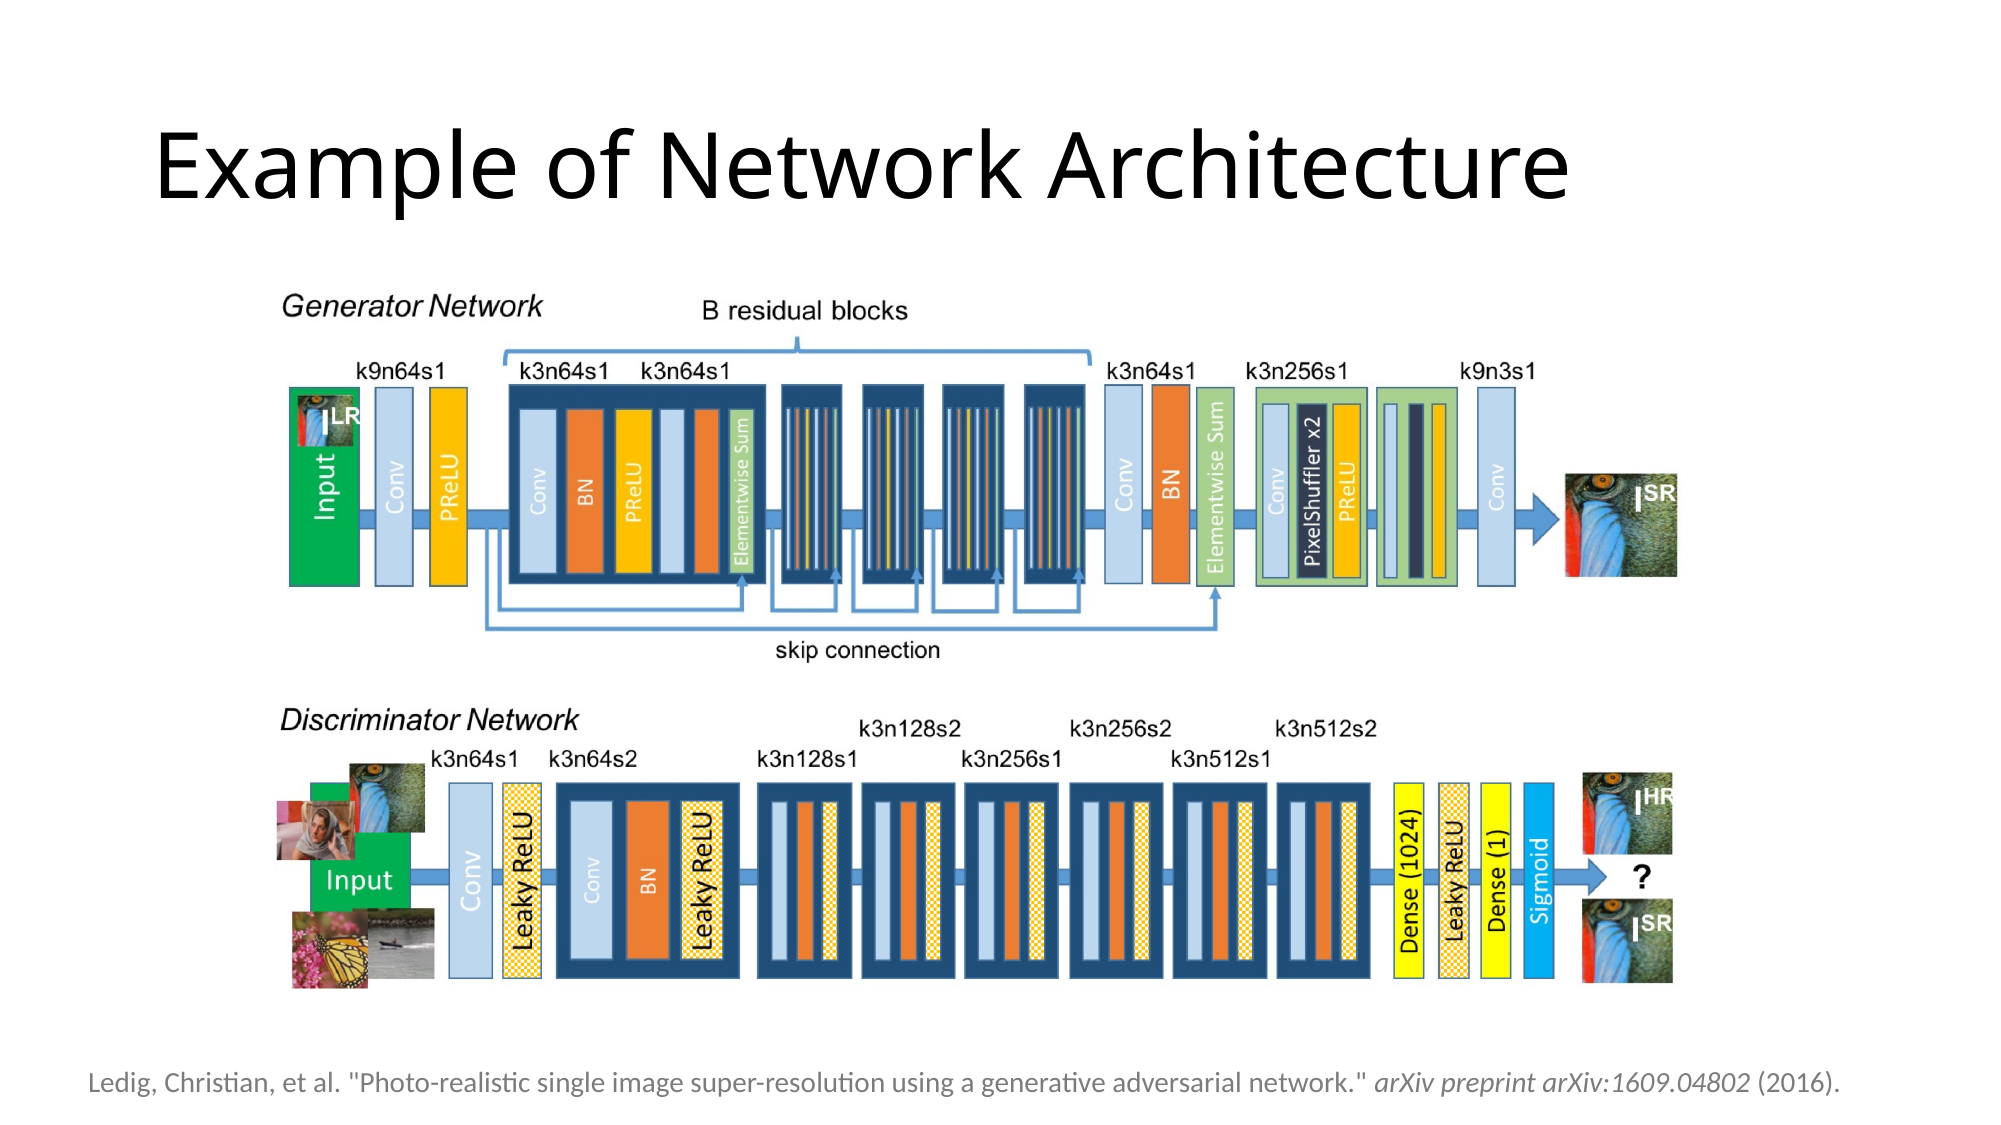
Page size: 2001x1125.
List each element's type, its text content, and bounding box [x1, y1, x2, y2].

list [201, 277, 1706, 992]
text_box Ledig, Christian, et al. "Photo-realistic single image super-resolution using a generative adversarial network." arXiv preprint arXiv:1609.04802 (2016). [73, 1055, 2000, 1106]
title Example of Network Architecture [137, 59, 1863, 278]
